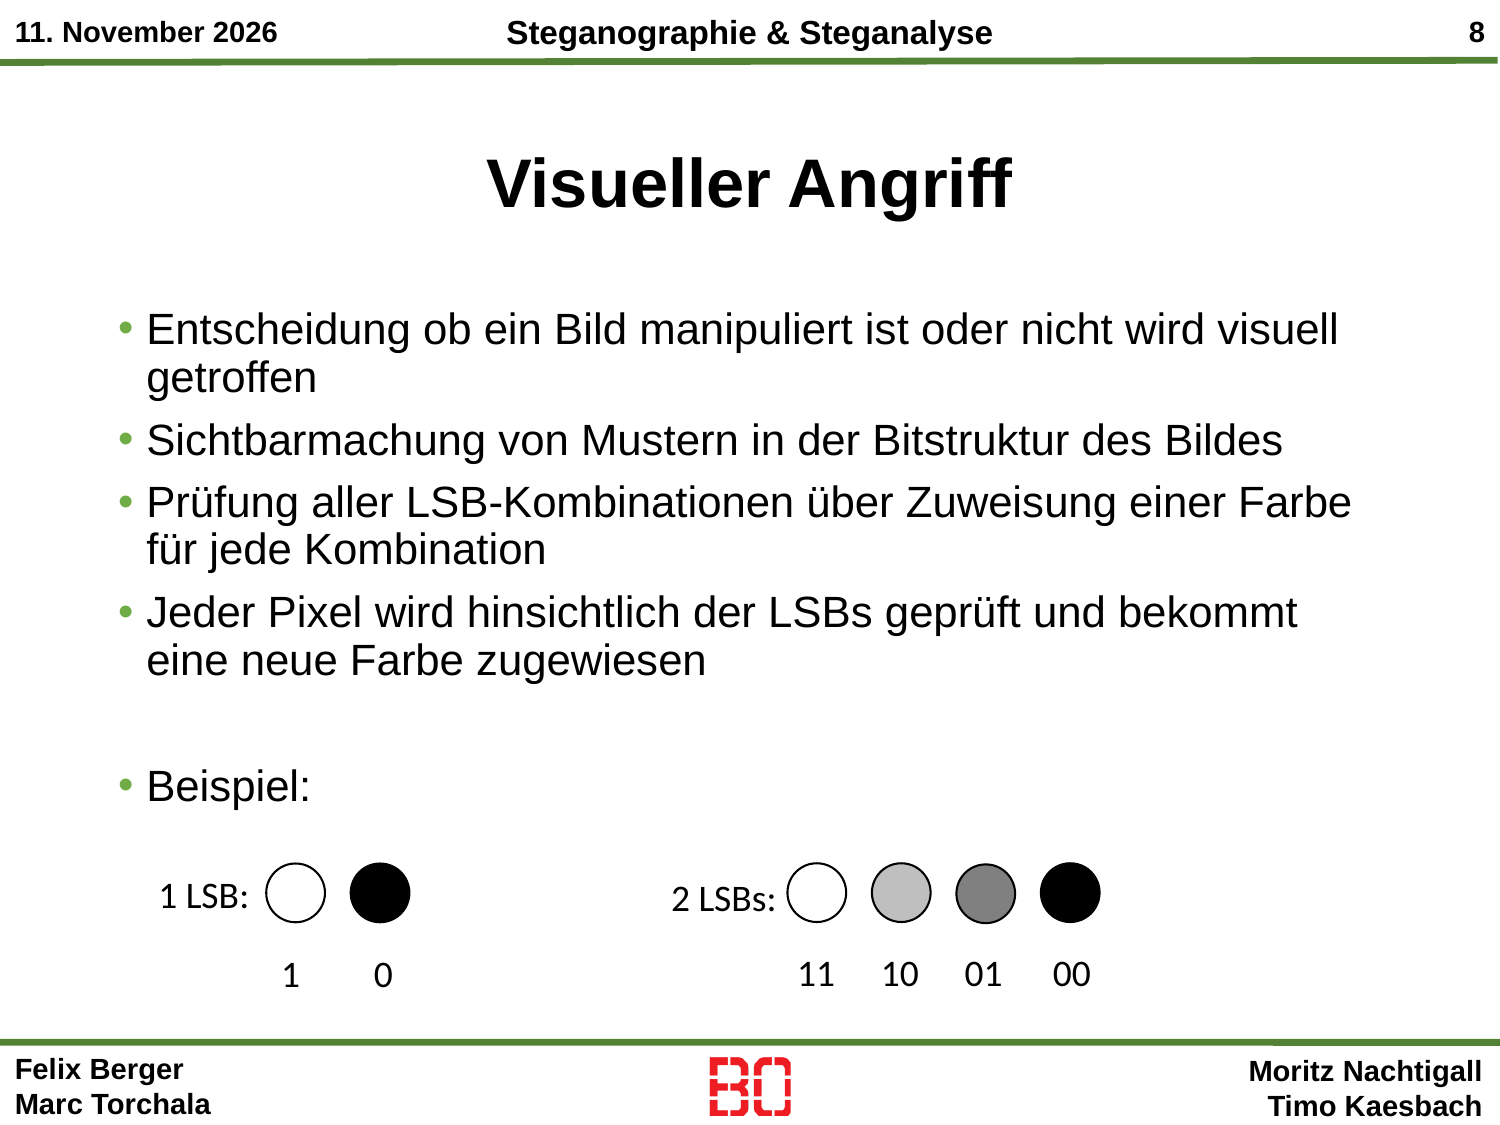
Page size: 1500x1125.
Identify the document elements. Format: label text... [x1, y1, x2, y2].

text_box [1039, 862, 1101, 924]
text_box [955, 863, 1017, 925]
text_box 00 [1038, 941, 1109, 1002]
text_box 01 [949, 941, 1021, 1002]
text_box 2 LSBs: [656, 866, 809, 927]
text_box [290, 862, 327, 924]
text_box 1 [266, 942, 325, 1003]
text_box [802, 862, 848, 924]
text_box 1 LSB: [143, 863, 296, 924]
text_box 0 [350, 942, 410, 1003]
text_box [870, 862, 932, 924]
text_box 11 [782, 941, 853, 1002]
title Visueller Angriff [103, 76, 1397, 295]
list Entscheidung ob ein Bild manipuliert ist oder nicht wird visuell getroffen Sichtbarmachung von Mustern in der Bitstruktur des Bildes Prüfung aller LSB-Kombinationen über Zuweisung einer Farbe für jede Kombination Jeder Pixel wird hinsichtlich der LSBs geprüft und bekommt eine neue Farbe zugewiesen Beispiel: [103, 299, 1397, 1014]
text_box [349, 862, 411, 924]
text_box 10 [866, 941, 937, 1002]
